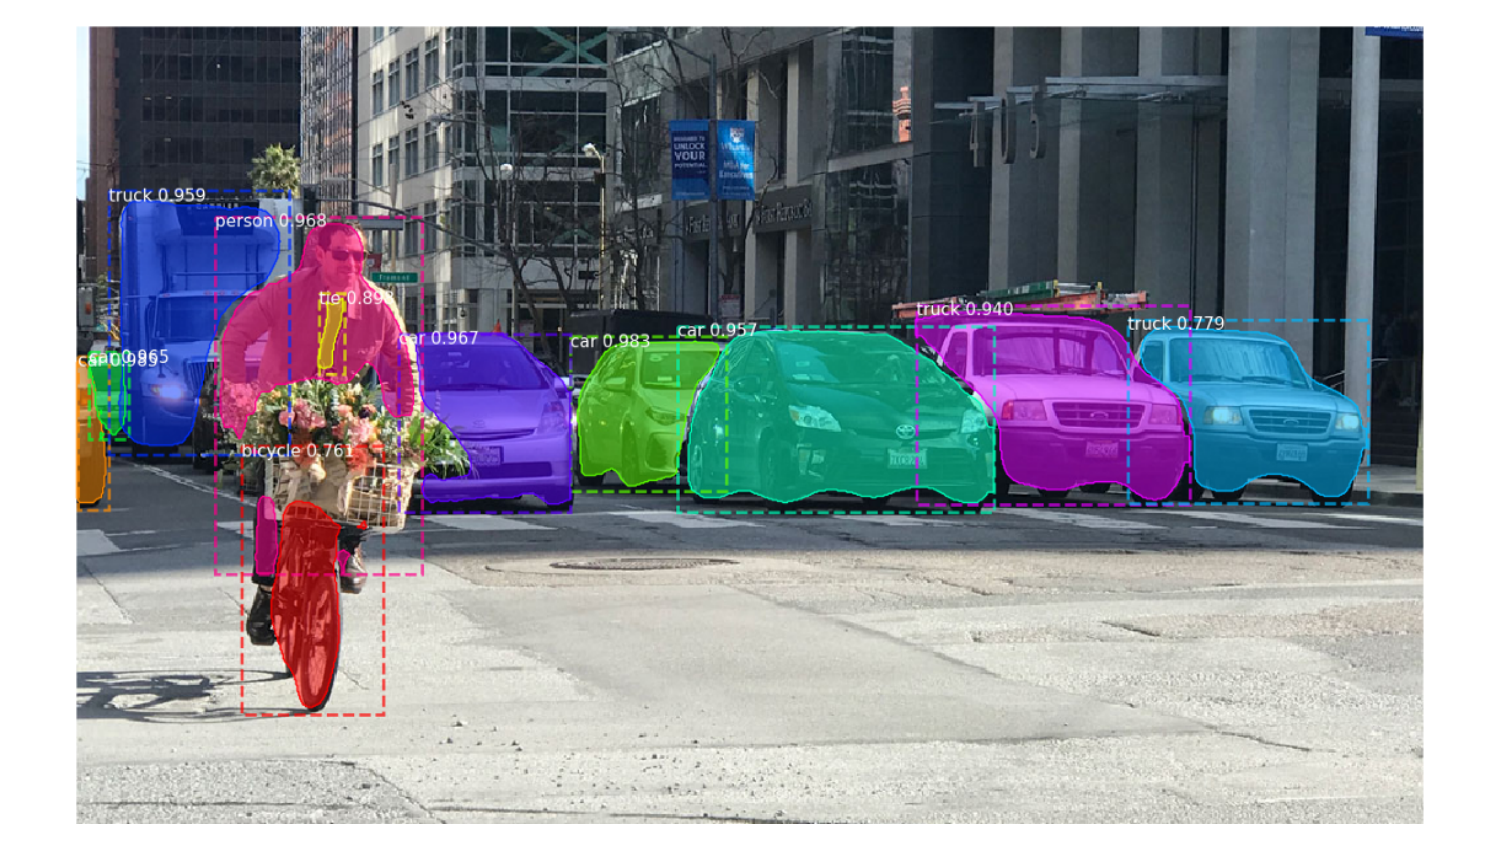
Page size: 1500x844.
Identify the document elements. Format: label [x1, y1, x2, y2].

picture [69, 19, 1431, 825]
